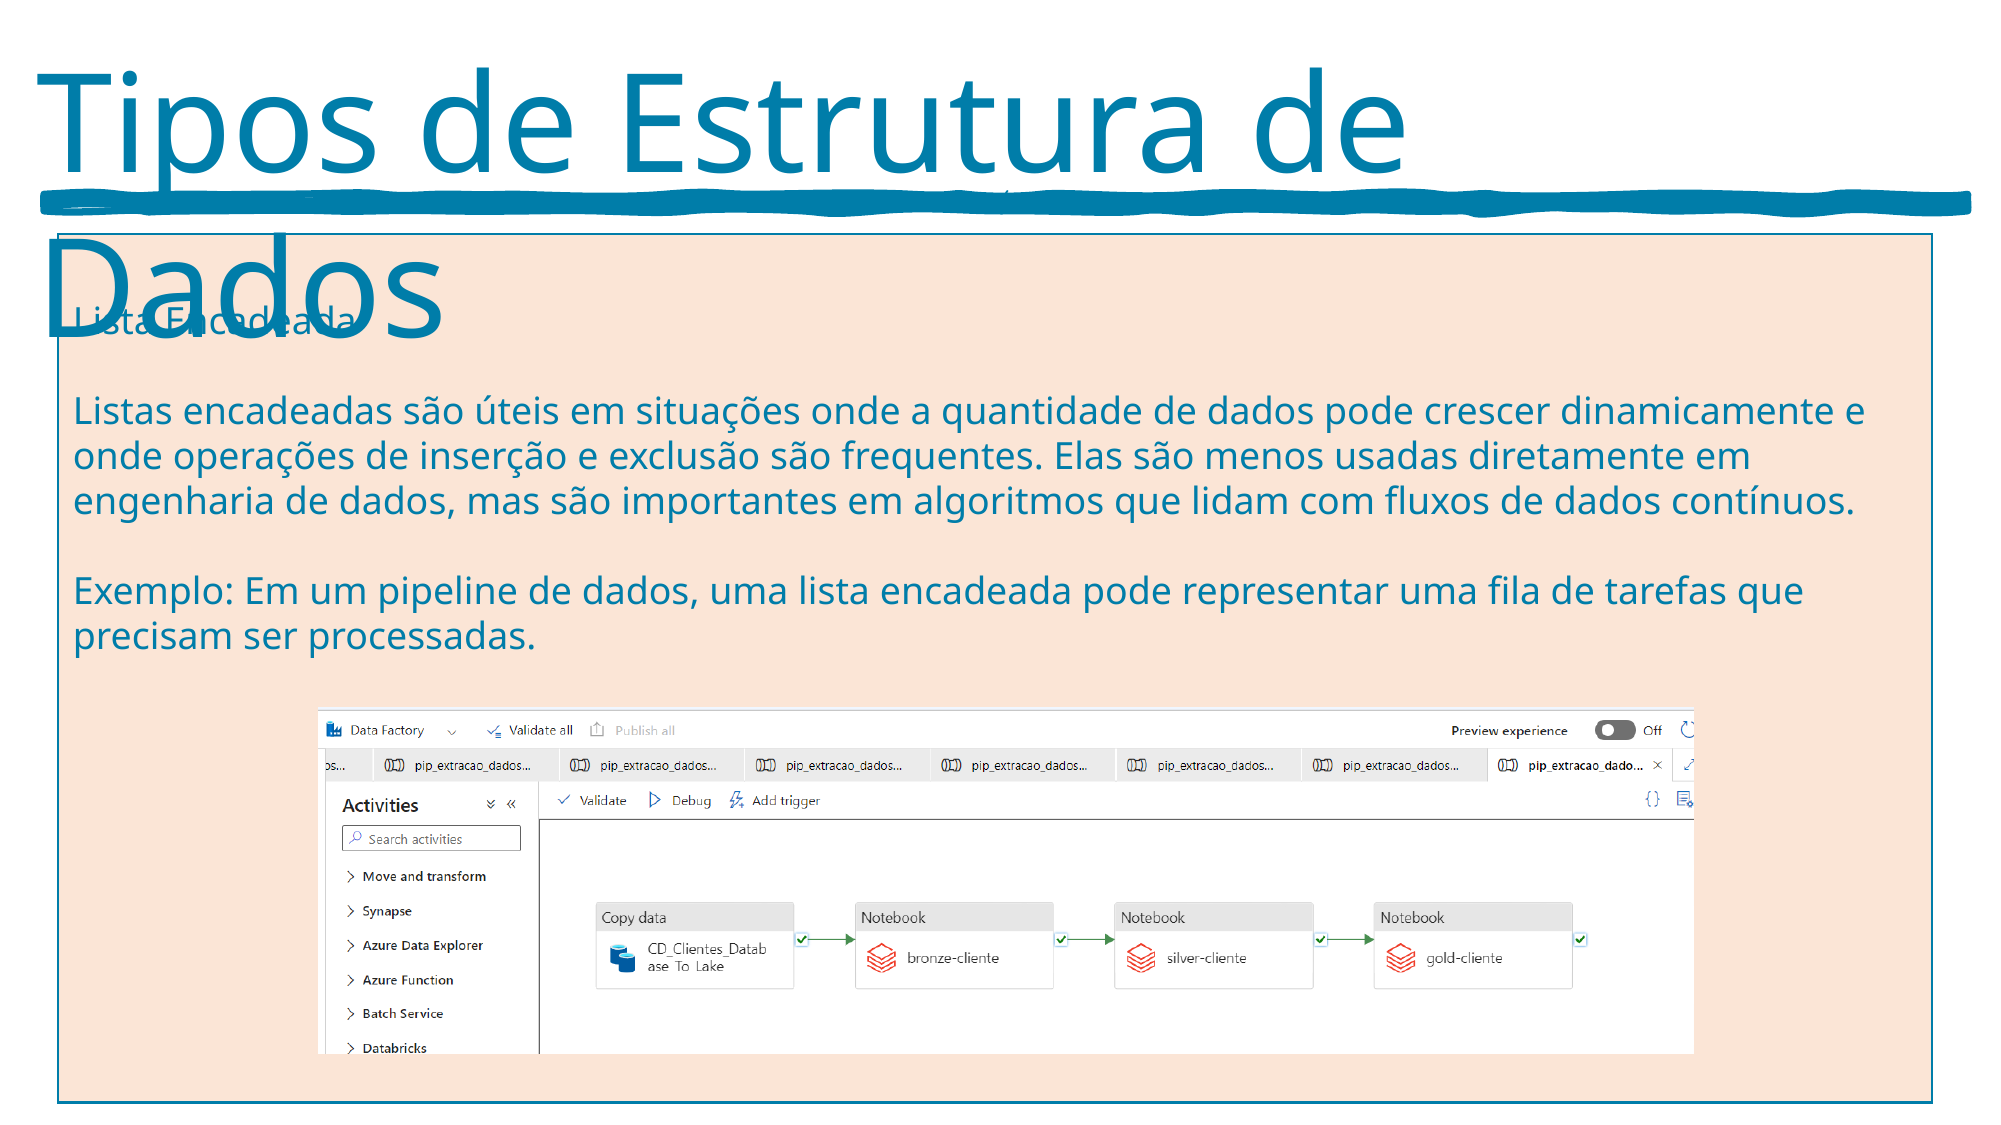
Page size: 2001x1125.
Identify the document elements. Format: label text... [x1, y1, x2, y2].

text_box [57, 373, 1933, 1104]
text_box Lista Encadeada Listas encadeadas são úteis em situações onde a quantidade de dados pode crescer dinamicamente e onde operações de inserção e exclusão são frequentes. Elas são menos usadas diretamente em engenharia de dados, mas são importantes em algoritmos que lidam com fluxos de dados contínuos. Exemplo: Em um pipeline de dados, uma lista encadeada pode representar uma fila de tarefas que precisam ser processadas. [58, 289, 1933, 665]
text_box ‘ [42, 190, 1969, 216]
text_box [1742, 233, 1933, 289]
picture [317, 707, 1694, 1054]
text_box Tipos de Estrutura de Dados [21, 27, 1742, 373]
